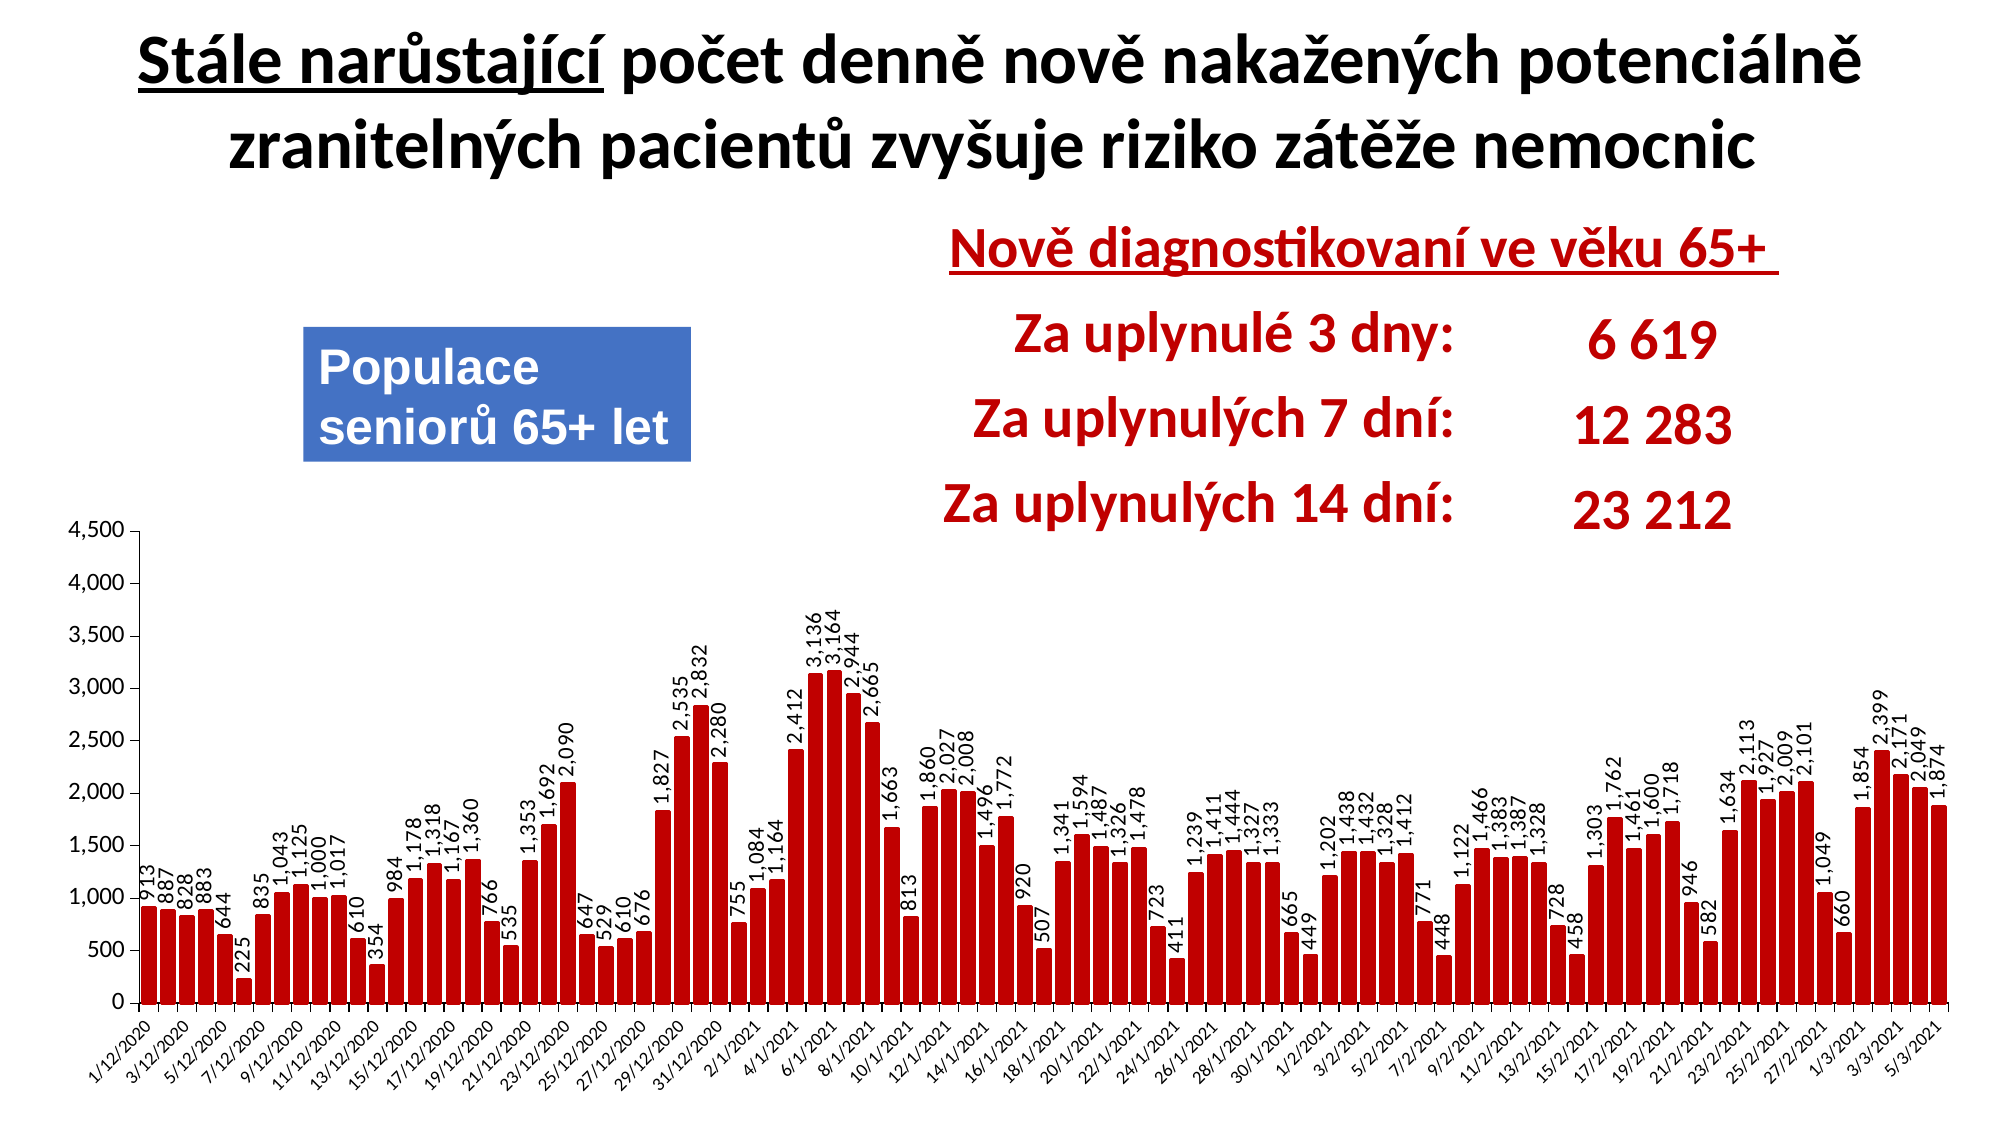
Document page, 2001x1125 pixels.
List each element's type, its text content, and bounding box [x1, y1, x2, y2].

table_cell 6 619 [1470, 301, 1835, 386]
text_box Populace seniorů 65+ let [303, 326, 691, 462]
chart [15, 463, 1990, 1125]
table_cell Za uplynulé 3 dny: [784, 301, 1470, 386]
table_cell 12 283 [1470, 386, 1835, 463]
table_cell Za uplynulých 7 dní: [784, 386, 1470, 463]
text_box Stále narůstající počet denně nově nakažených potenciálně zranitelných pacientů zvyšuje riziko zátěže nemocnic [70, 5, 1932, 190]
table_header Nově diagnostikovaní ve věku 65+ [784, 216, 1835, 301]
